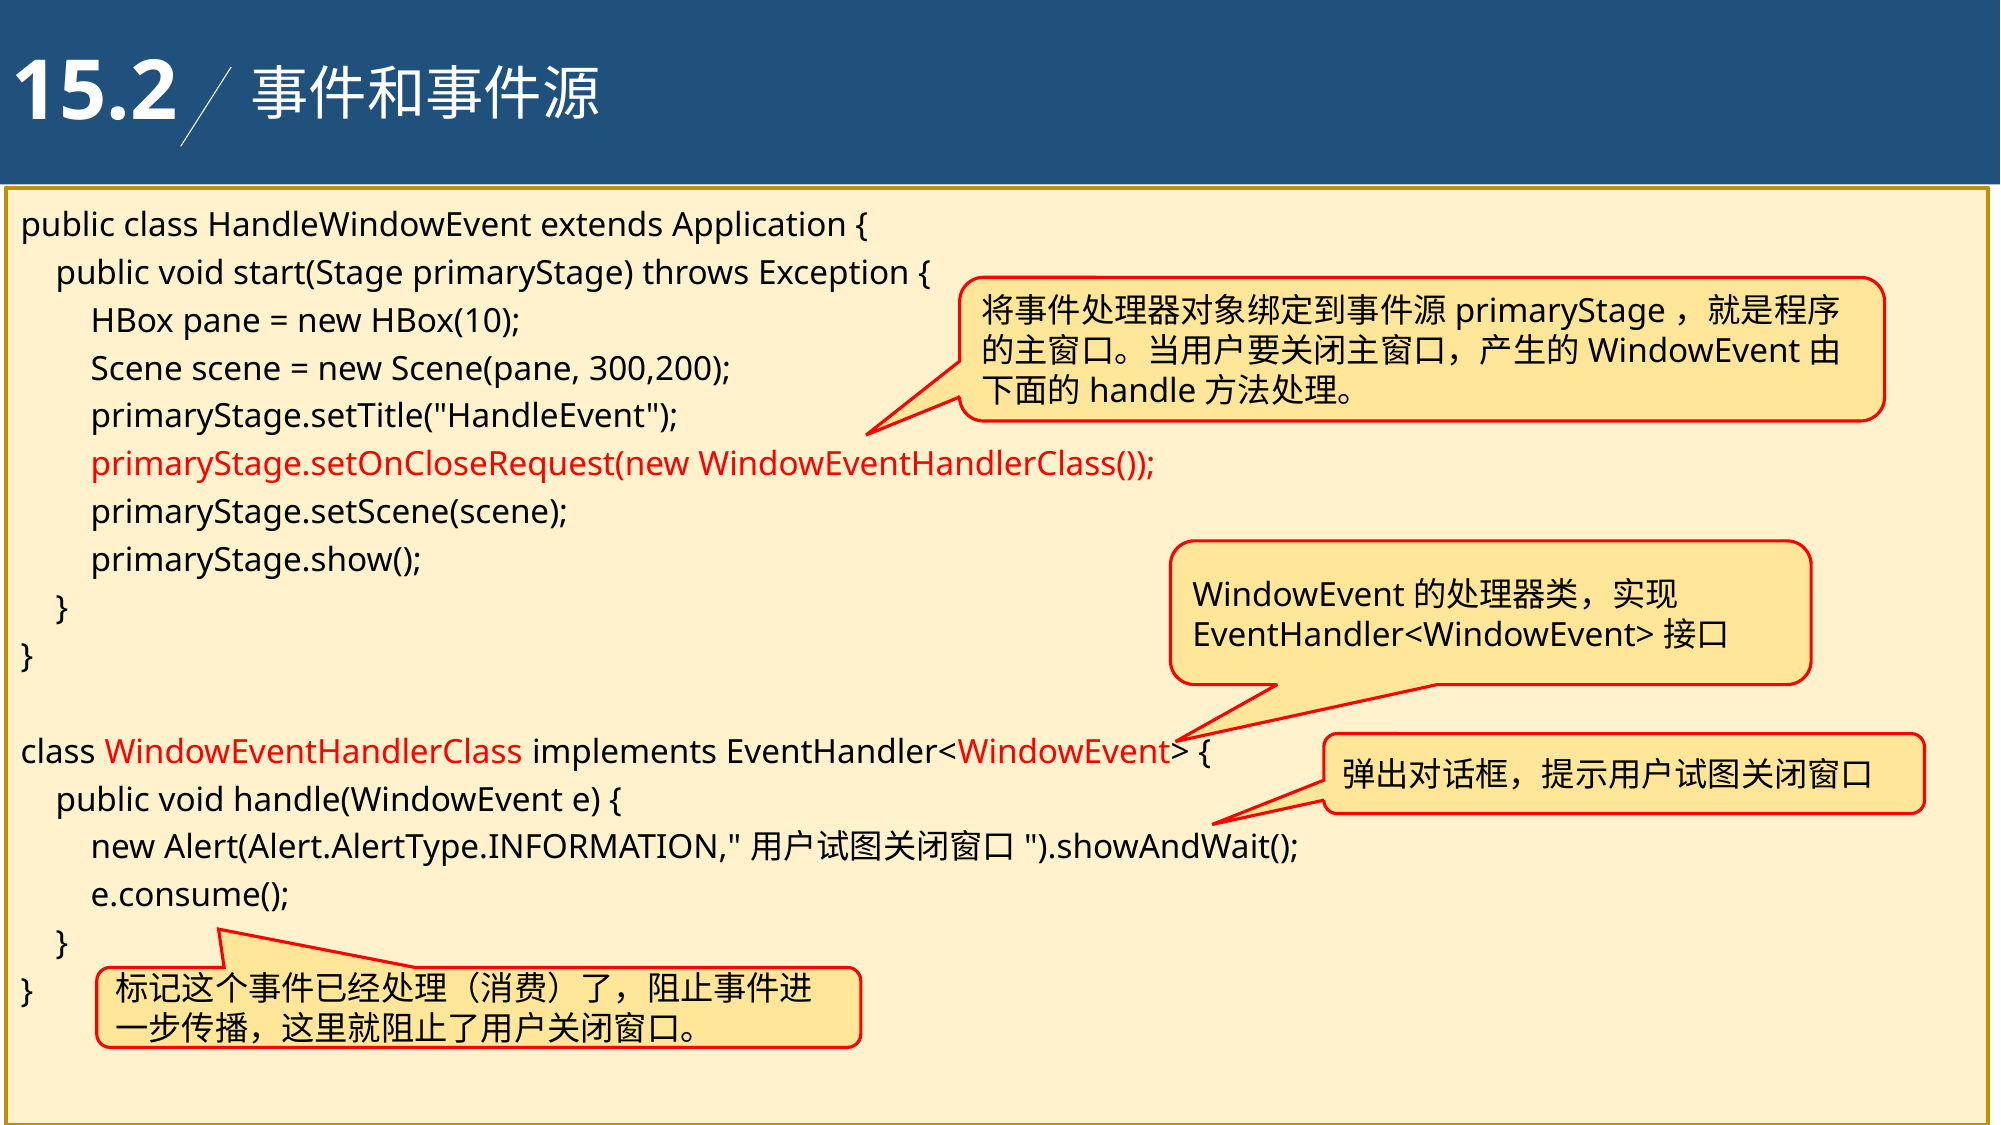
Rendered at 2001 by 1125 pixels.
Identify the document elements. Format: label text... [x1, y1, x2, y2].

text_box public class HandleWindowEvent extends Application { public void start(Stage primaryStage) throws Exception { HBox pane = new HBox(10); Scene scene = new Scene(pane, 300,200); primaryStage.setTitle("HandleEvent"); primaryStage.setOnCloseRequest(new WindowEventHandlerClass()); primaryStage.setScene(scene); primaryStage.show(); } } class WindowEventHandlerClass implements EventHandler<WindowEvent> { public void handle(WindowEvent e) { new Alert(Alert.AlertType.INFORMATION,"用户试图关闭窗口").showAndWait(); e.consume(); } } [5, 187, 1989, 1125]
text_box 弹出对话框，提示用户试图关闭窗口 [1211, 732, 1926, 826]
text_box 标记这个事件已经处理（消费）了，阻止事件进一步传播，这里就阻止了用户关闭窗口。 [95, 927, 862, 1049]
text_box 15.2 [0, 40, 197, 206]
list 事件和事件源 [235, 57, 1449, 139]
text_box WindowEvent的处理器类，实现EventHandler<WindowEvent>接口 [1169, 539, 1813, 743]
text_box 将事件处理器对象绑定到事件源primaryStage，就是程序的主窗口。当用户要关闭主窗口，产生的WindowEvent由下面的handle方法处理。 [865, 276, 1886, 436]
